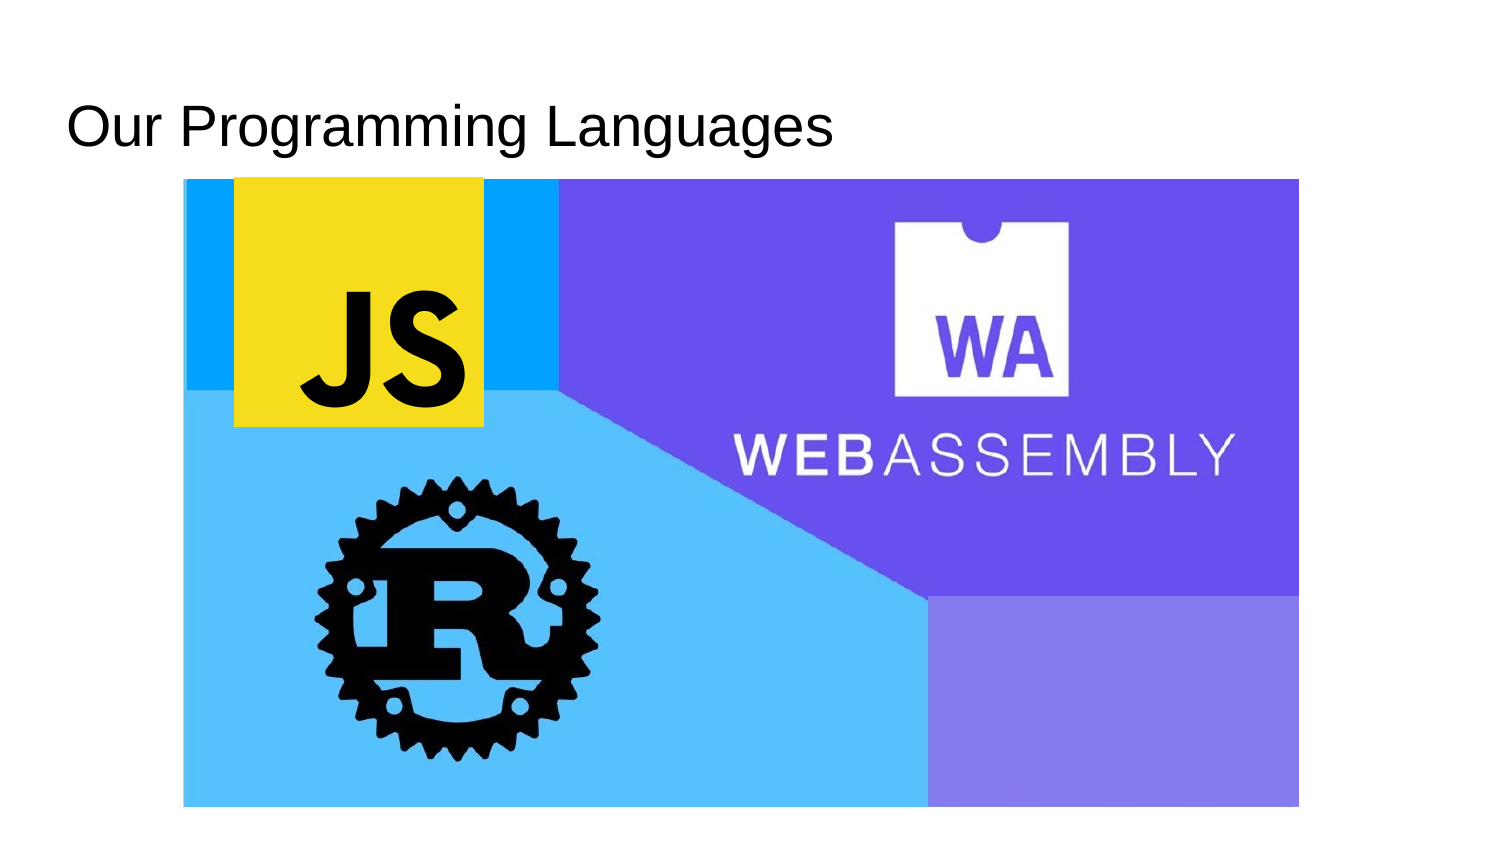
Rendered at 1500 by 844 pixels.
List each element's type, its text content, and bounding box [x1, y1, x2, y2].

picture [183, 177, 1299, 807]
title Our Programming Languages [51, 72, 1449, 167]
